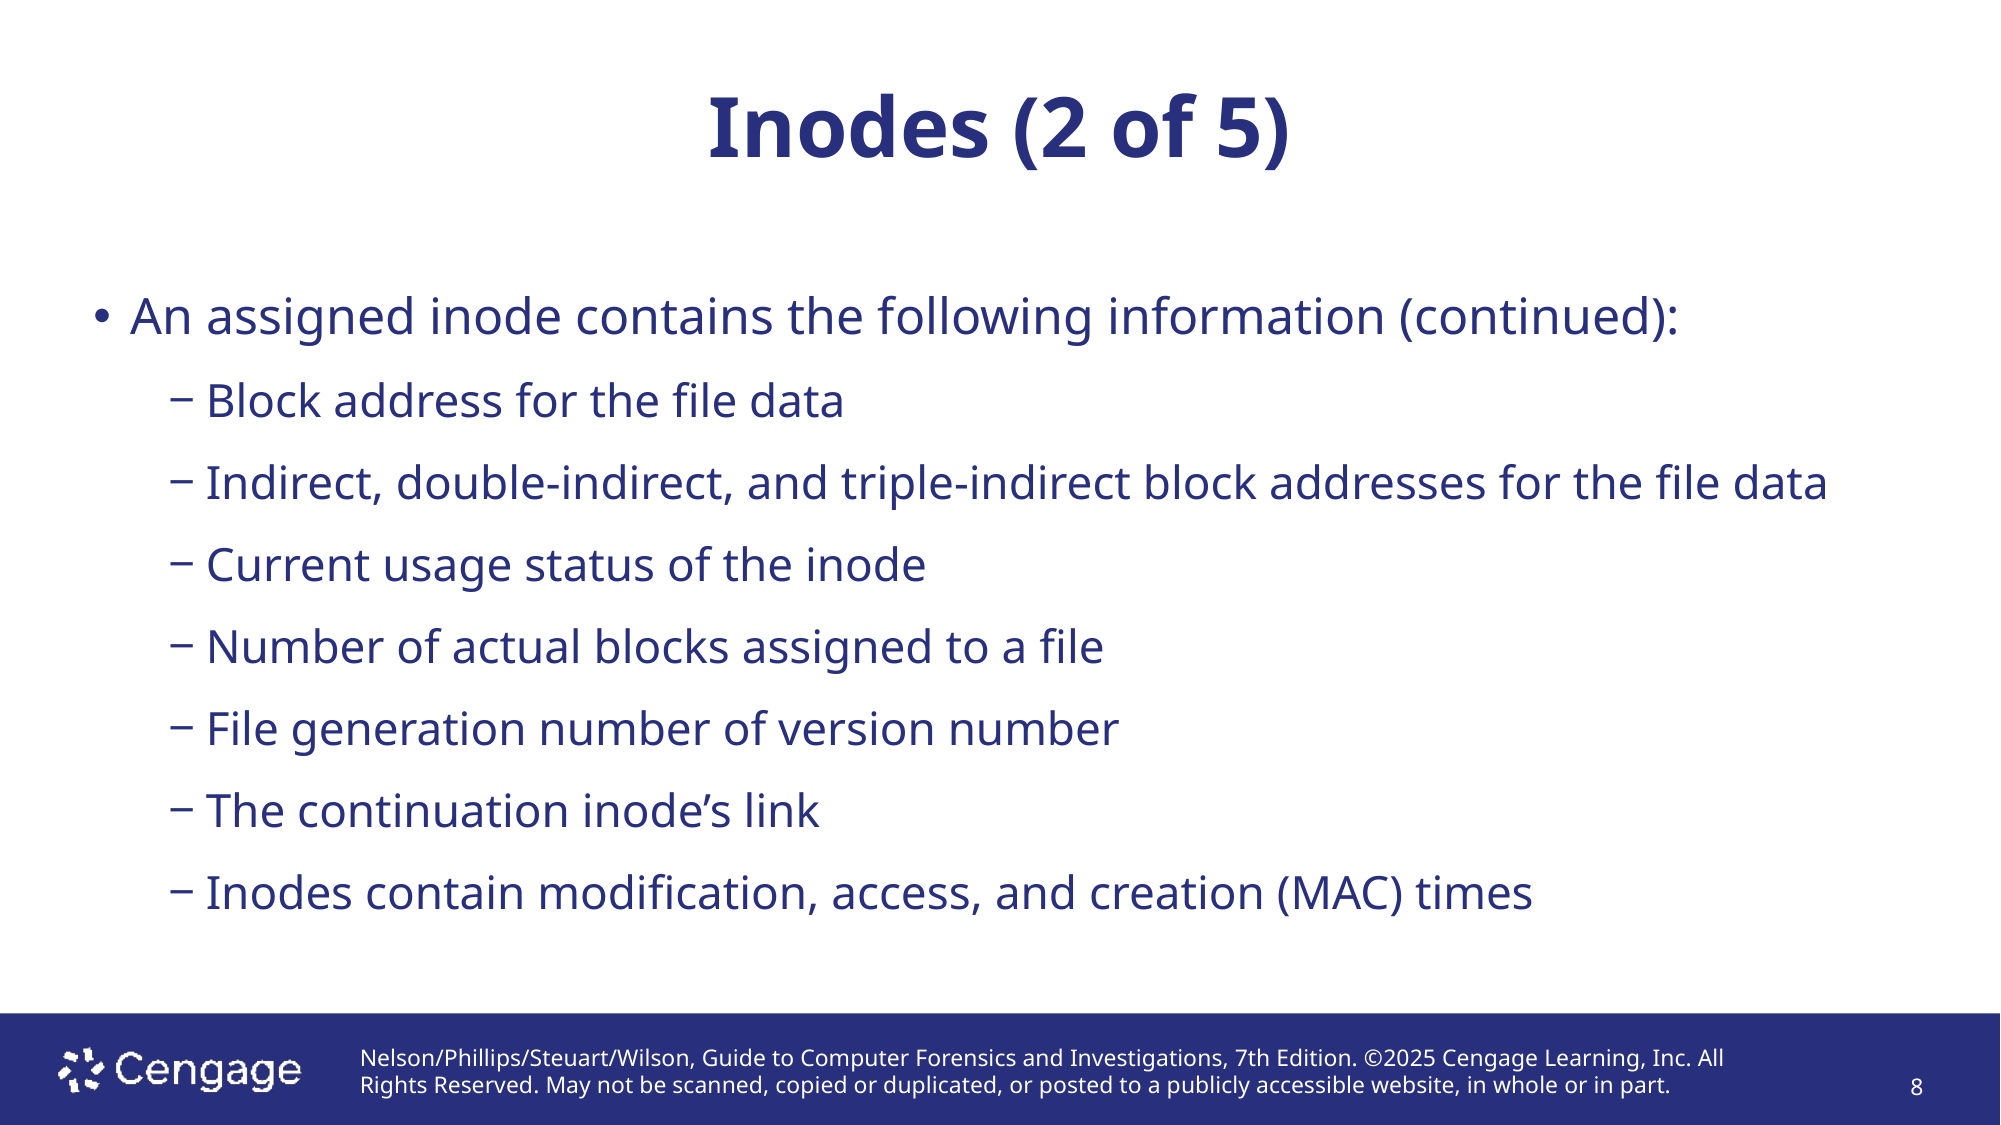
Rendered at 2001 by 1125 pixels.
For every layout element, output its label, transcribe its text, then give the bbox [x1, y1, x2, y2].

picture [30, 1020, 329, 1121]
title Inodes (2 of 5) [78, 77, 1923, 277]
list An assigned inode contains the following information (continued): Block address for the file data Indirect, double-indirect, and triple-indirect block addresses for the file data Current usage status of the inode Number of actual blocks assigned to a file File generation number of version number The continuation inode’s link Inodes contain modification, access, and creation (MAC) times [78, 277, 1923, 992]
